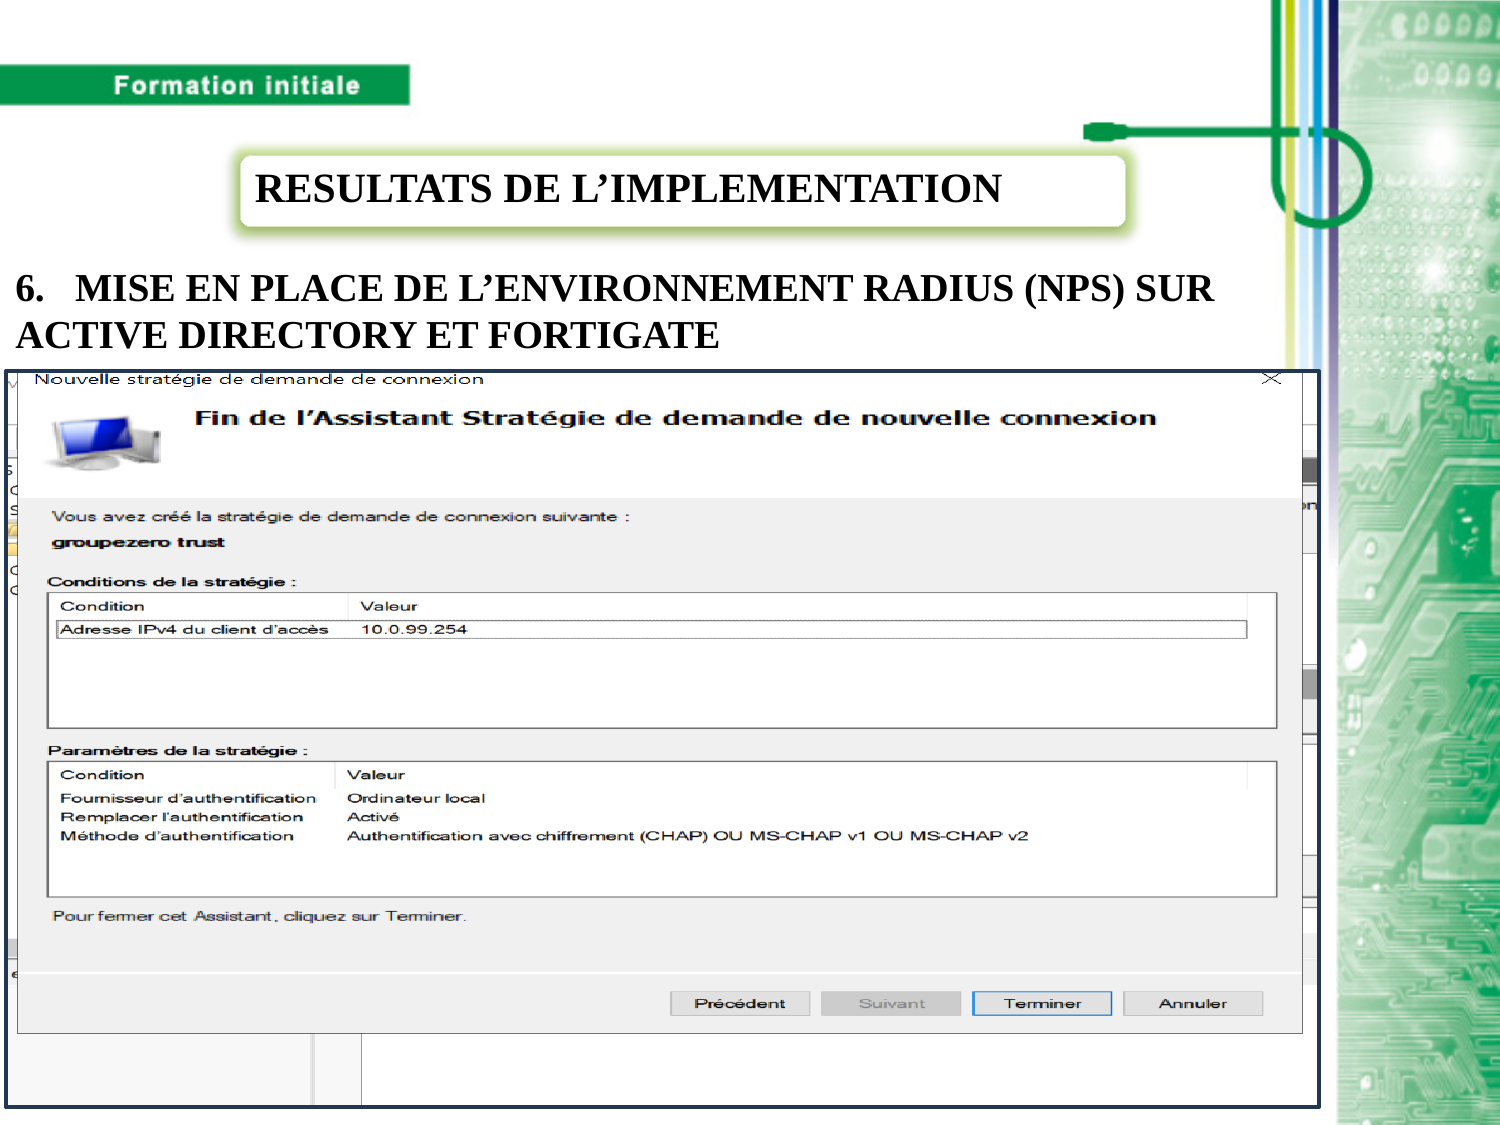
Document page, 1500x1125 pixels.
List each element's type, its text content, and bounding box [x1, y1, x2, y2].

list 6. MISE EN PLACE DE L’ENVIRONNEMENT RADIUS (NPS) SUR ACTIVE DIRECTORY ET FORTIGATE [0, 253, 1246, 1081]
text_box [4, 369, 1321, 1109]
text_box [240, 219, 1126, 227]
picture [0, 0, 1500, 1125]
text_box RESULTATS DE L’IMPLEMENTATION [240, 153, 1144, 219]
